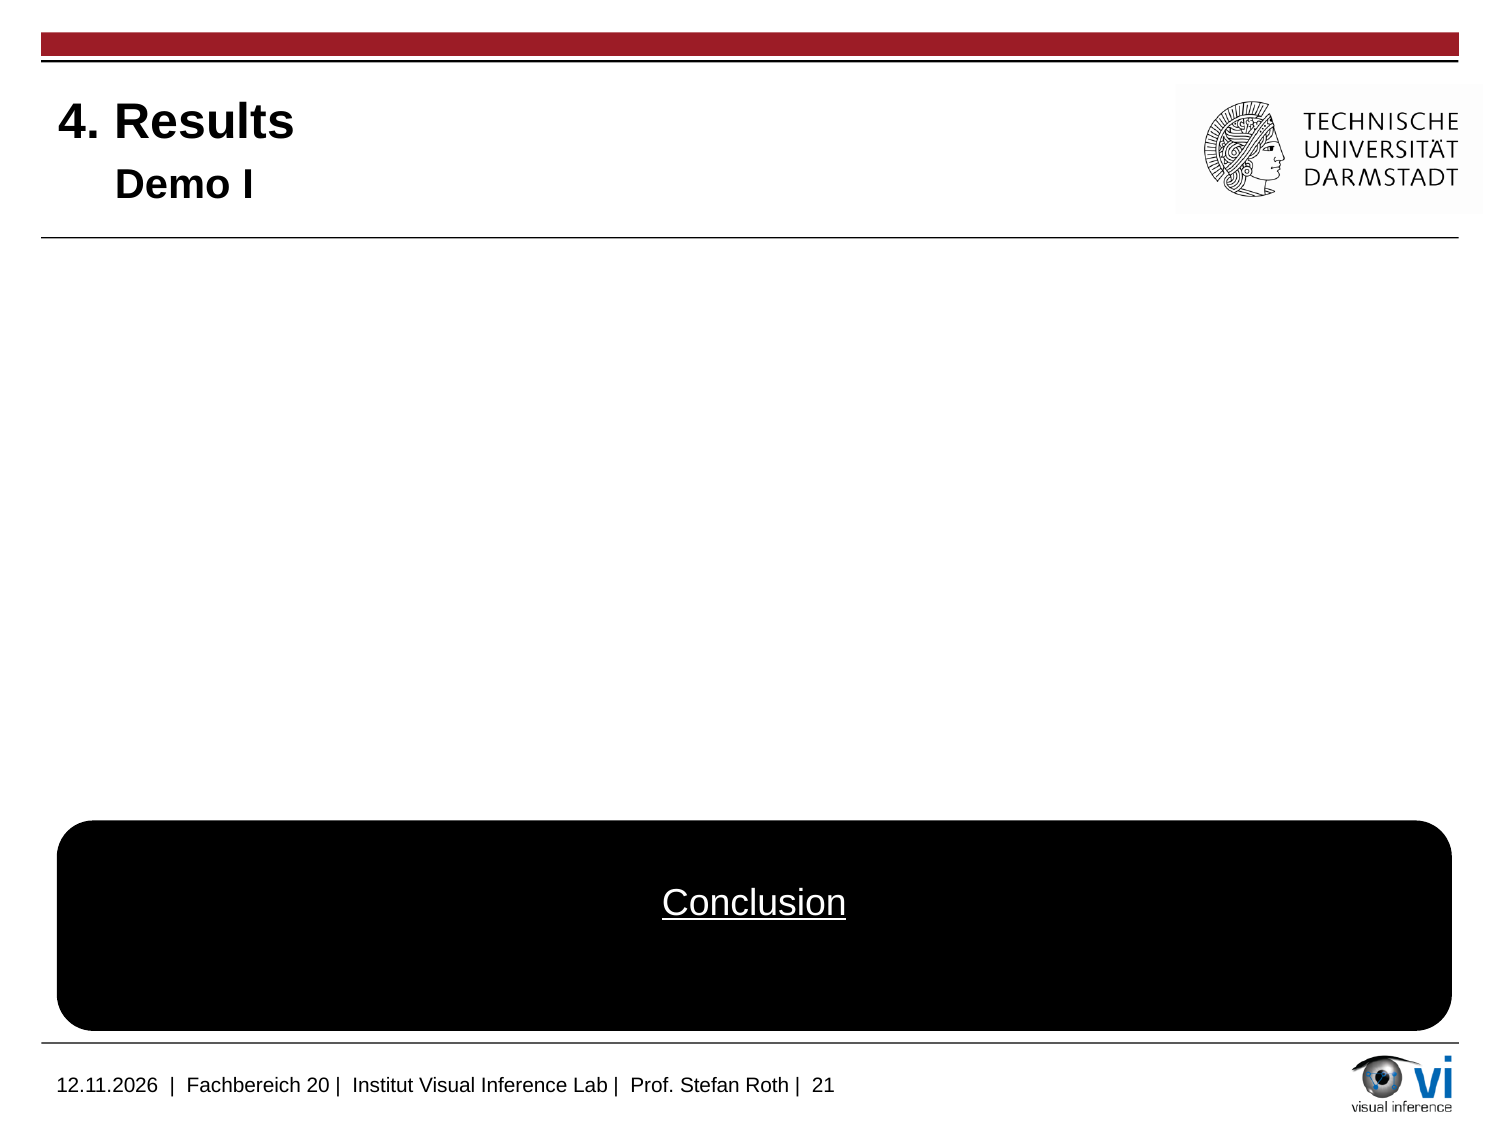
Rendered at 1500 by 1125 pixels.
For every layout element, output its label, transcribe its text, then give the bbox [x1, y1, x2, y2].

text_box Conclusion [56, 820, 1452, 1031]
title 4. Results Demo I [58, 79, 1149, 218]
picture [1351, 1055, 1500, 1112]
picture [1175, 84, 1483, 214]
